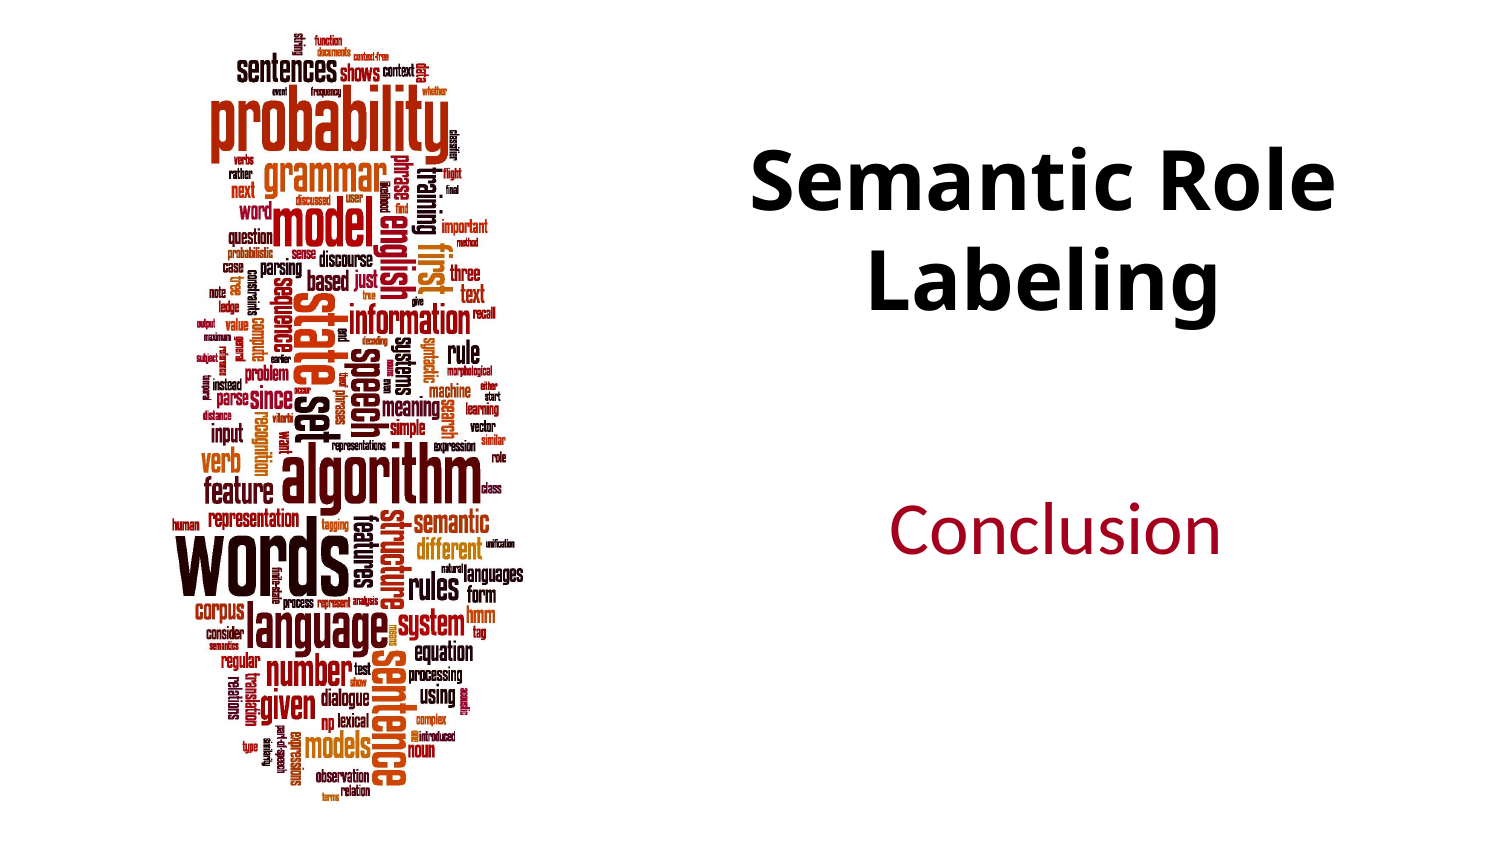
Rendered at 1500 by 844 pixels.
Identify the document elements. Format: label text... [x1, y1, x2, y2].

subtitle Conclusion [612, 471, 1500, 747]
picture [128, 27, 563, 810]
title Semantic Role Labeling [650, 21, 1438, 335]
